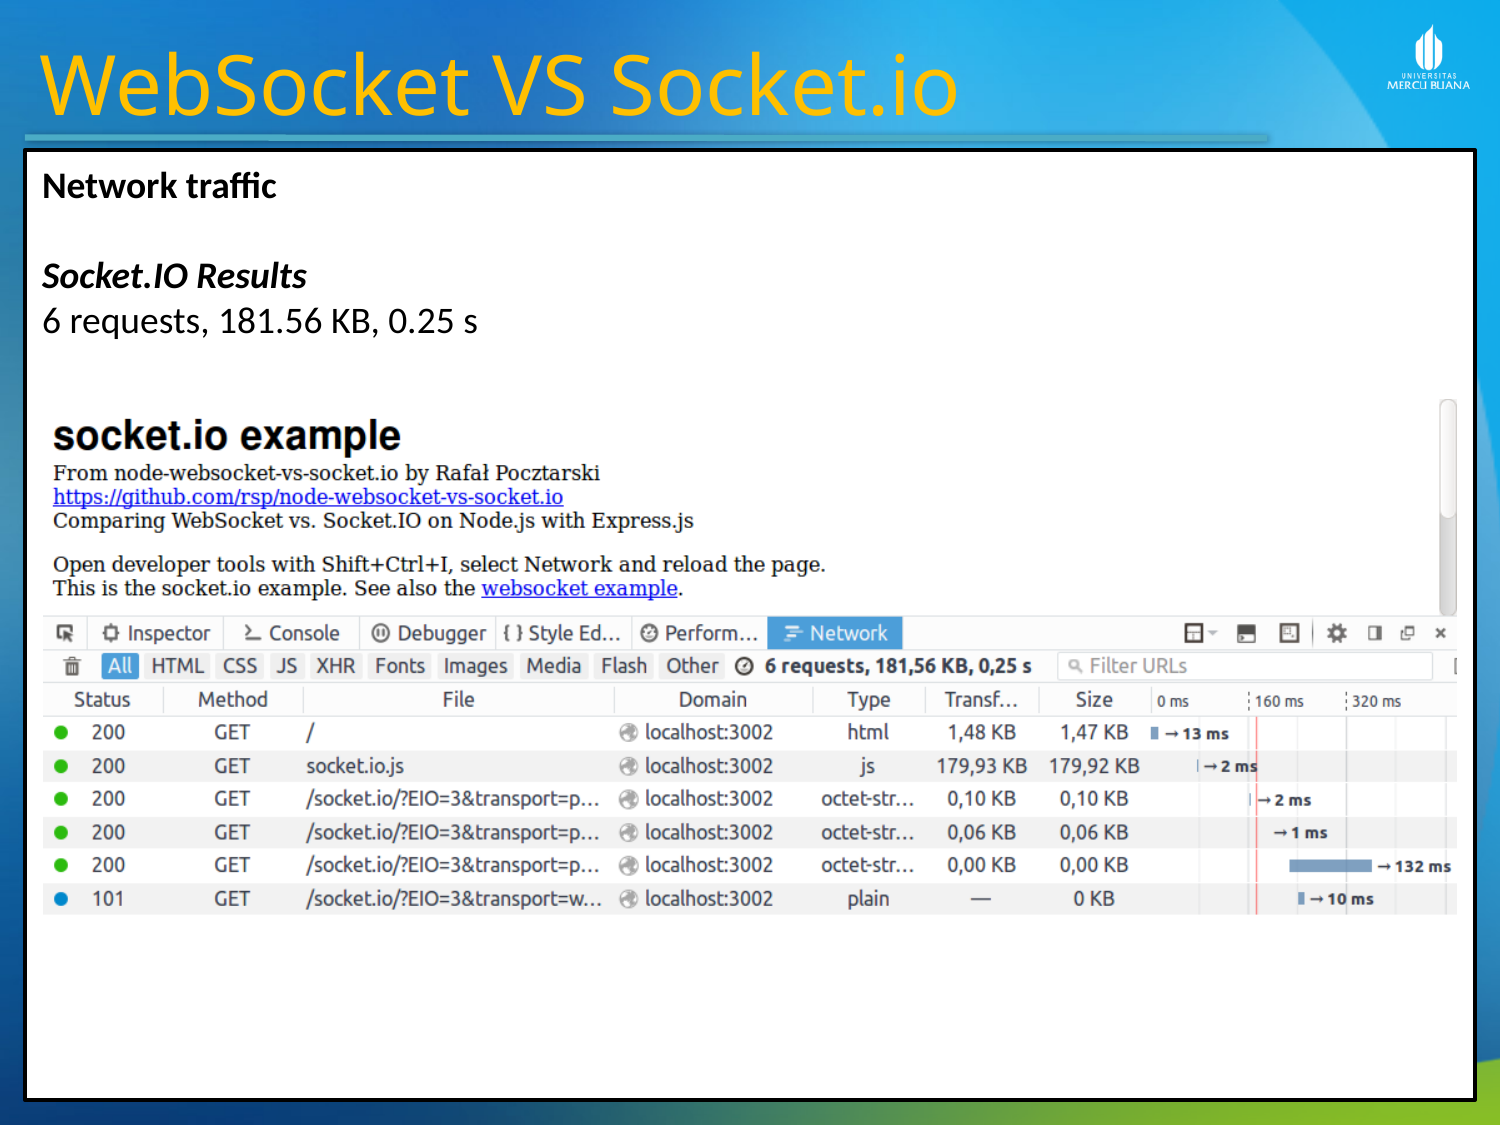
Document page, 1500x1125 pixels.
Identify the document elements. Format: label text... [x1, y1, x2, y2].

text_box [23, 148, 1477, 1102]
picture [0, 0, 1500, 1125]
list WebSocket VS Socket.io [24, 24, 1213, 148]
text_box Network traffic Socket.IO Results 6 requests, 181.56 KB, 0.25 s [27, 153, 494, 484]
